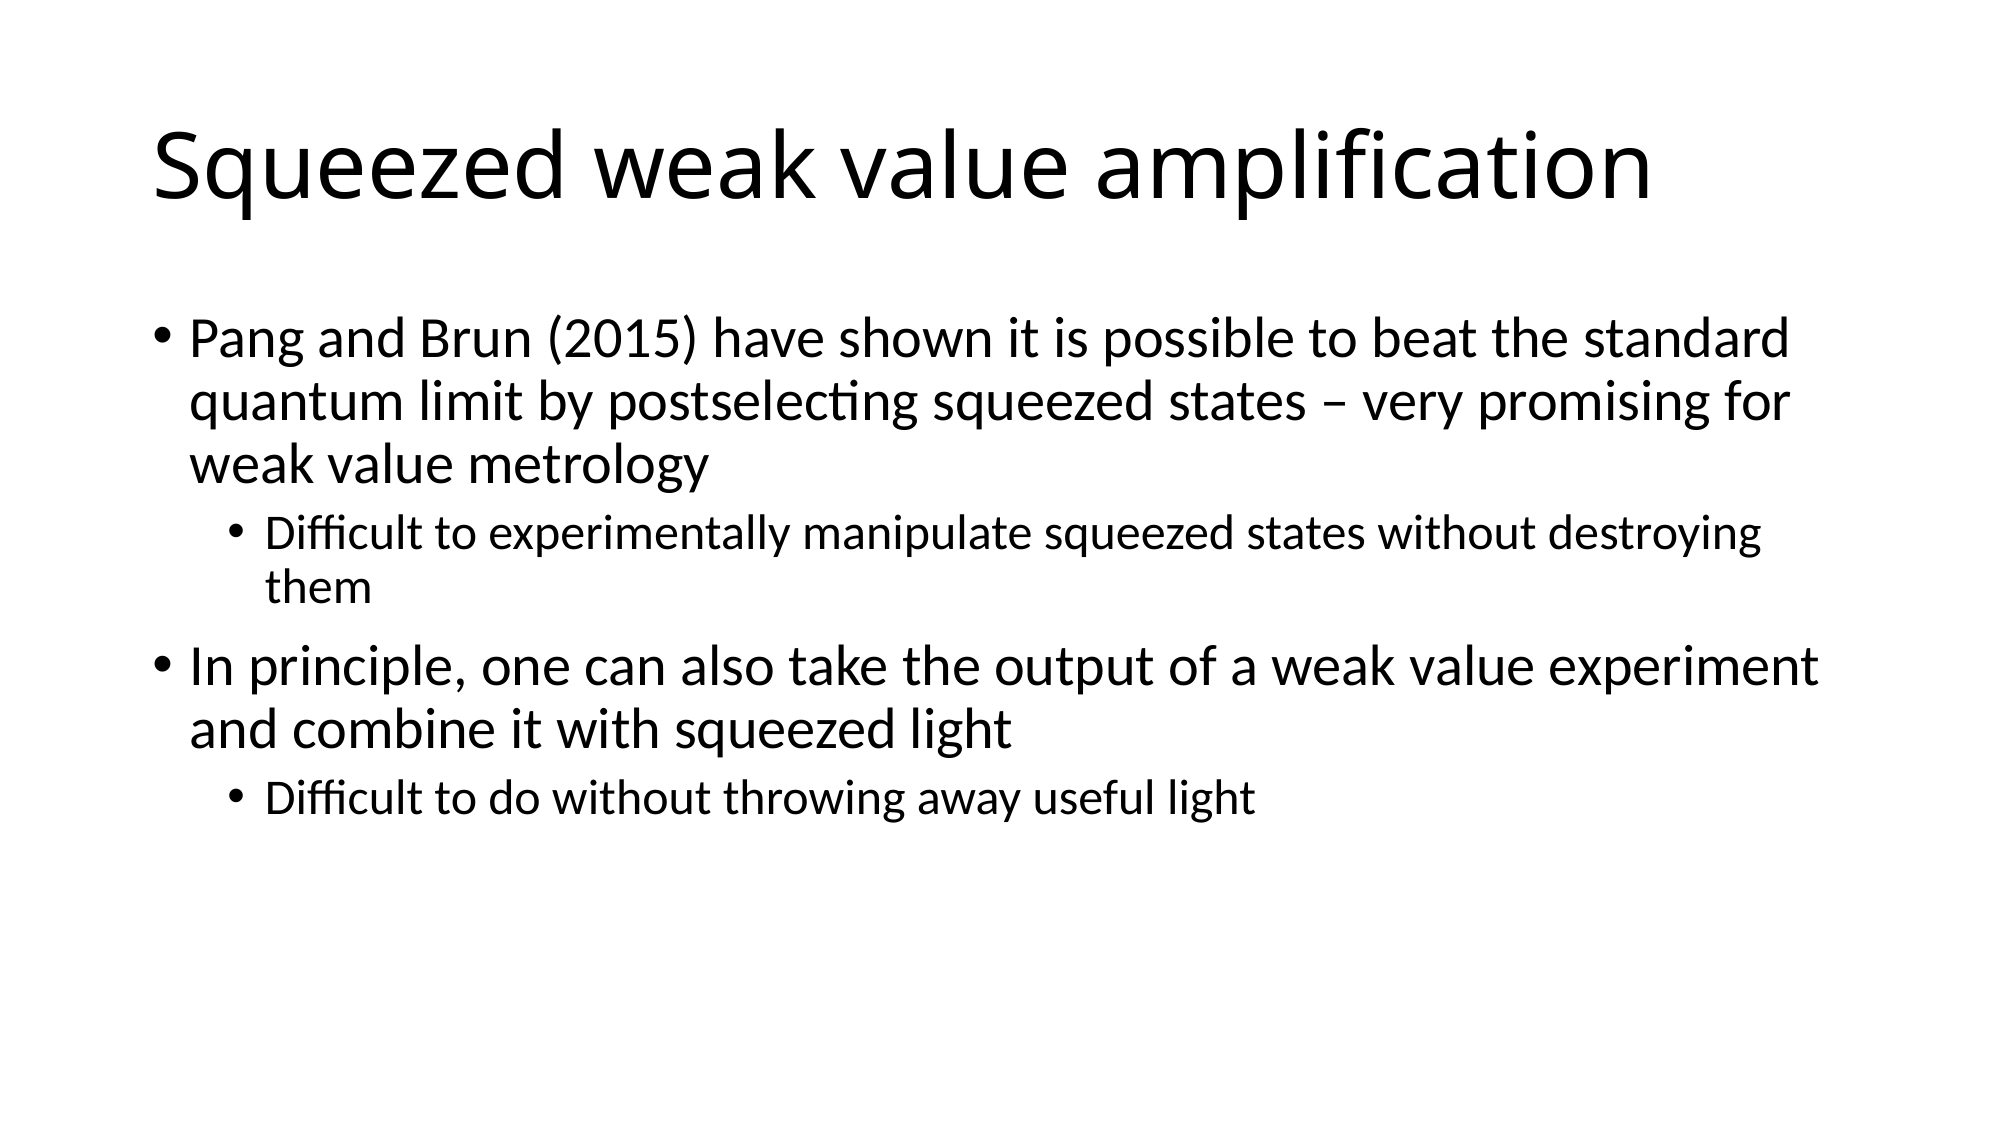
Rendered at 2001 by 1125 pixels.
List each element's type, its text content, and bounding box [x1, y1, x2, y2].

list Pang and Brun (2015) have shown it is possible to beat the standard quantum limit by postselecting squeezed states – very promising for weak value metrology Difficult to experimentally manipulate squeezed states without destroying them In principle, one can also take the output of a weak value experiment and combine it with squeezed light Difficult to do without throwing away useful light [137, 299, 1863, 1014]
title Squeezed weak value amplification [137, 59, 1863, 278]
